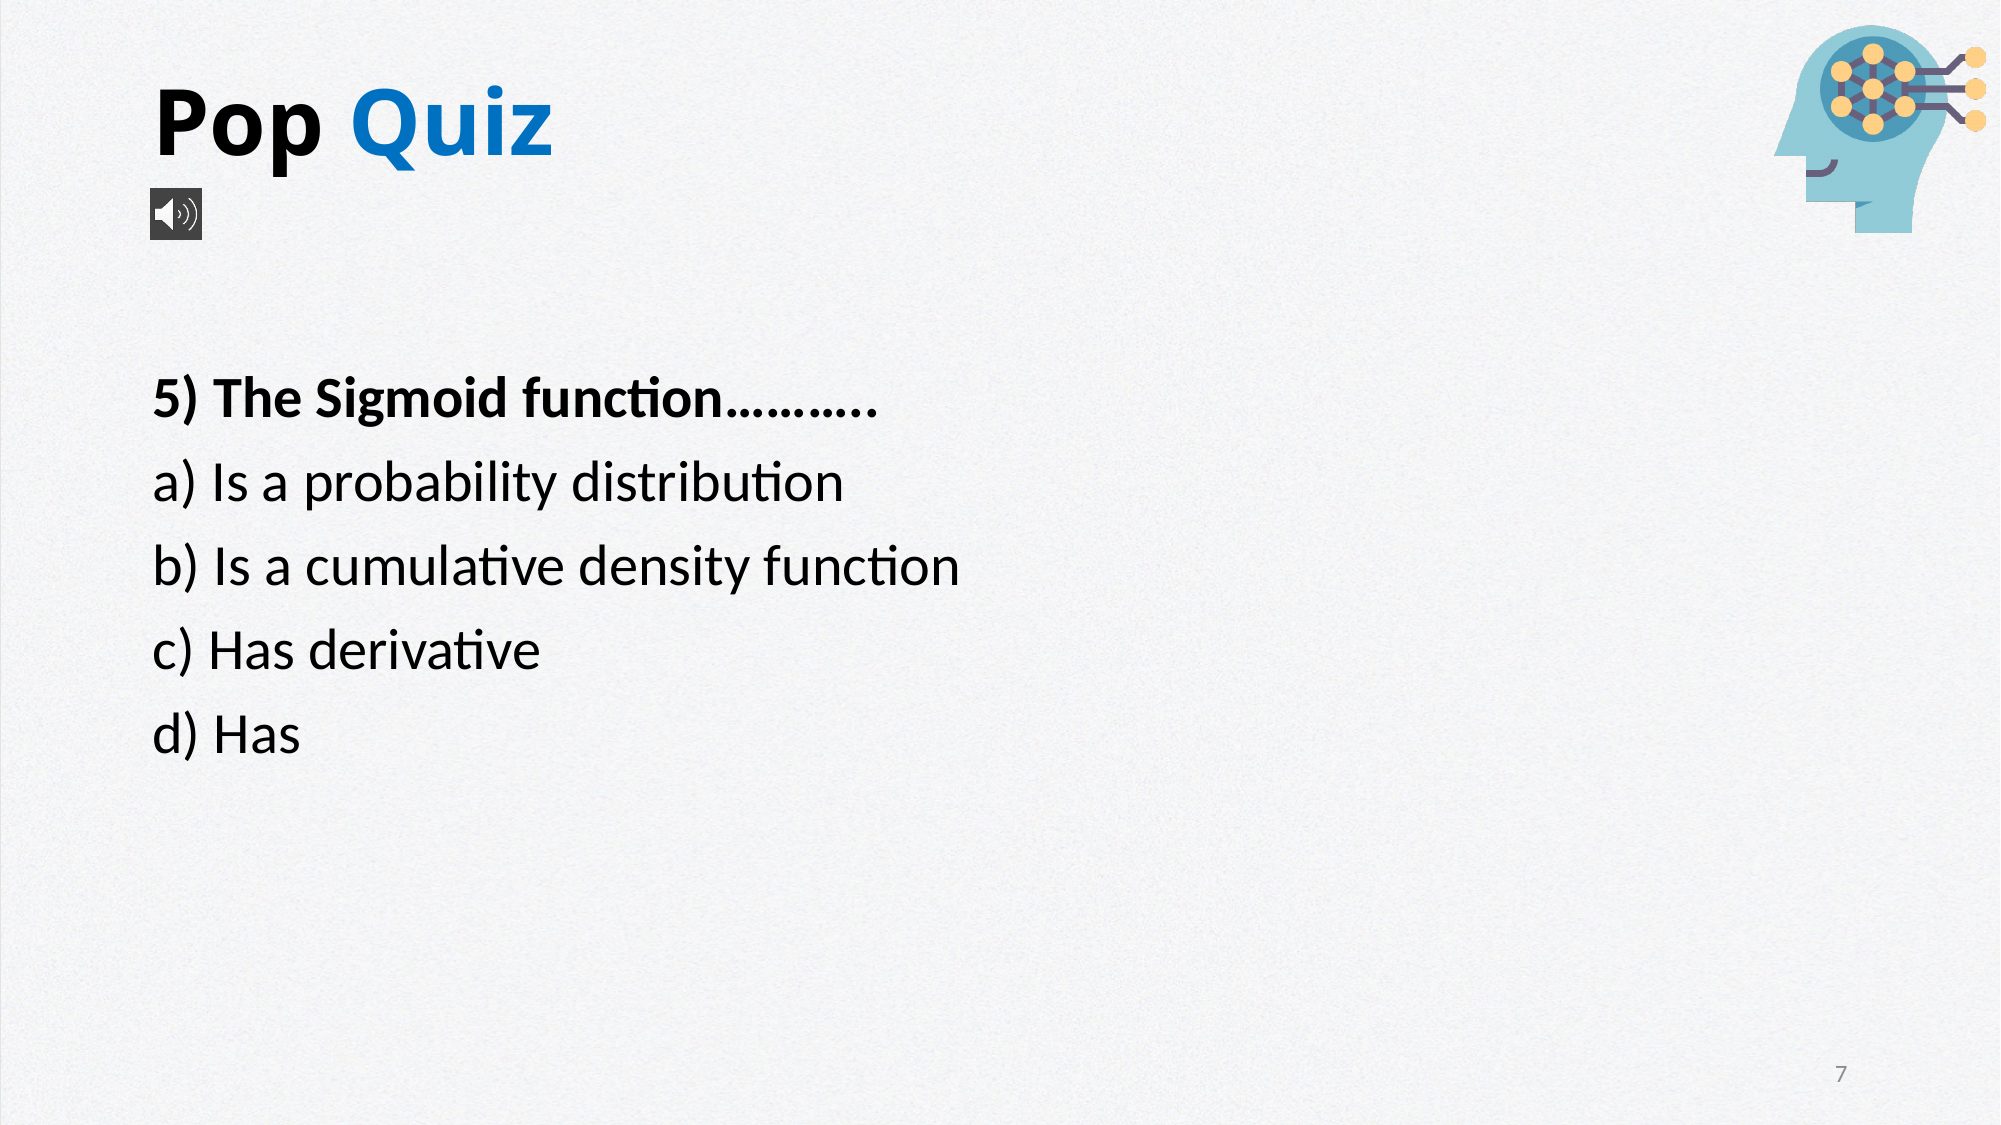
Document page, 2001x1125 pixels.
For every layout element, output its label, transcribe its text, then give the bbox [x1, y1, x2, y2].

slide_number 6 [1412, 1042, 1863, 1103]
picture [0, 0, 2001, 1125]
title Pop Quiz [137, 17, 1767, 235]
